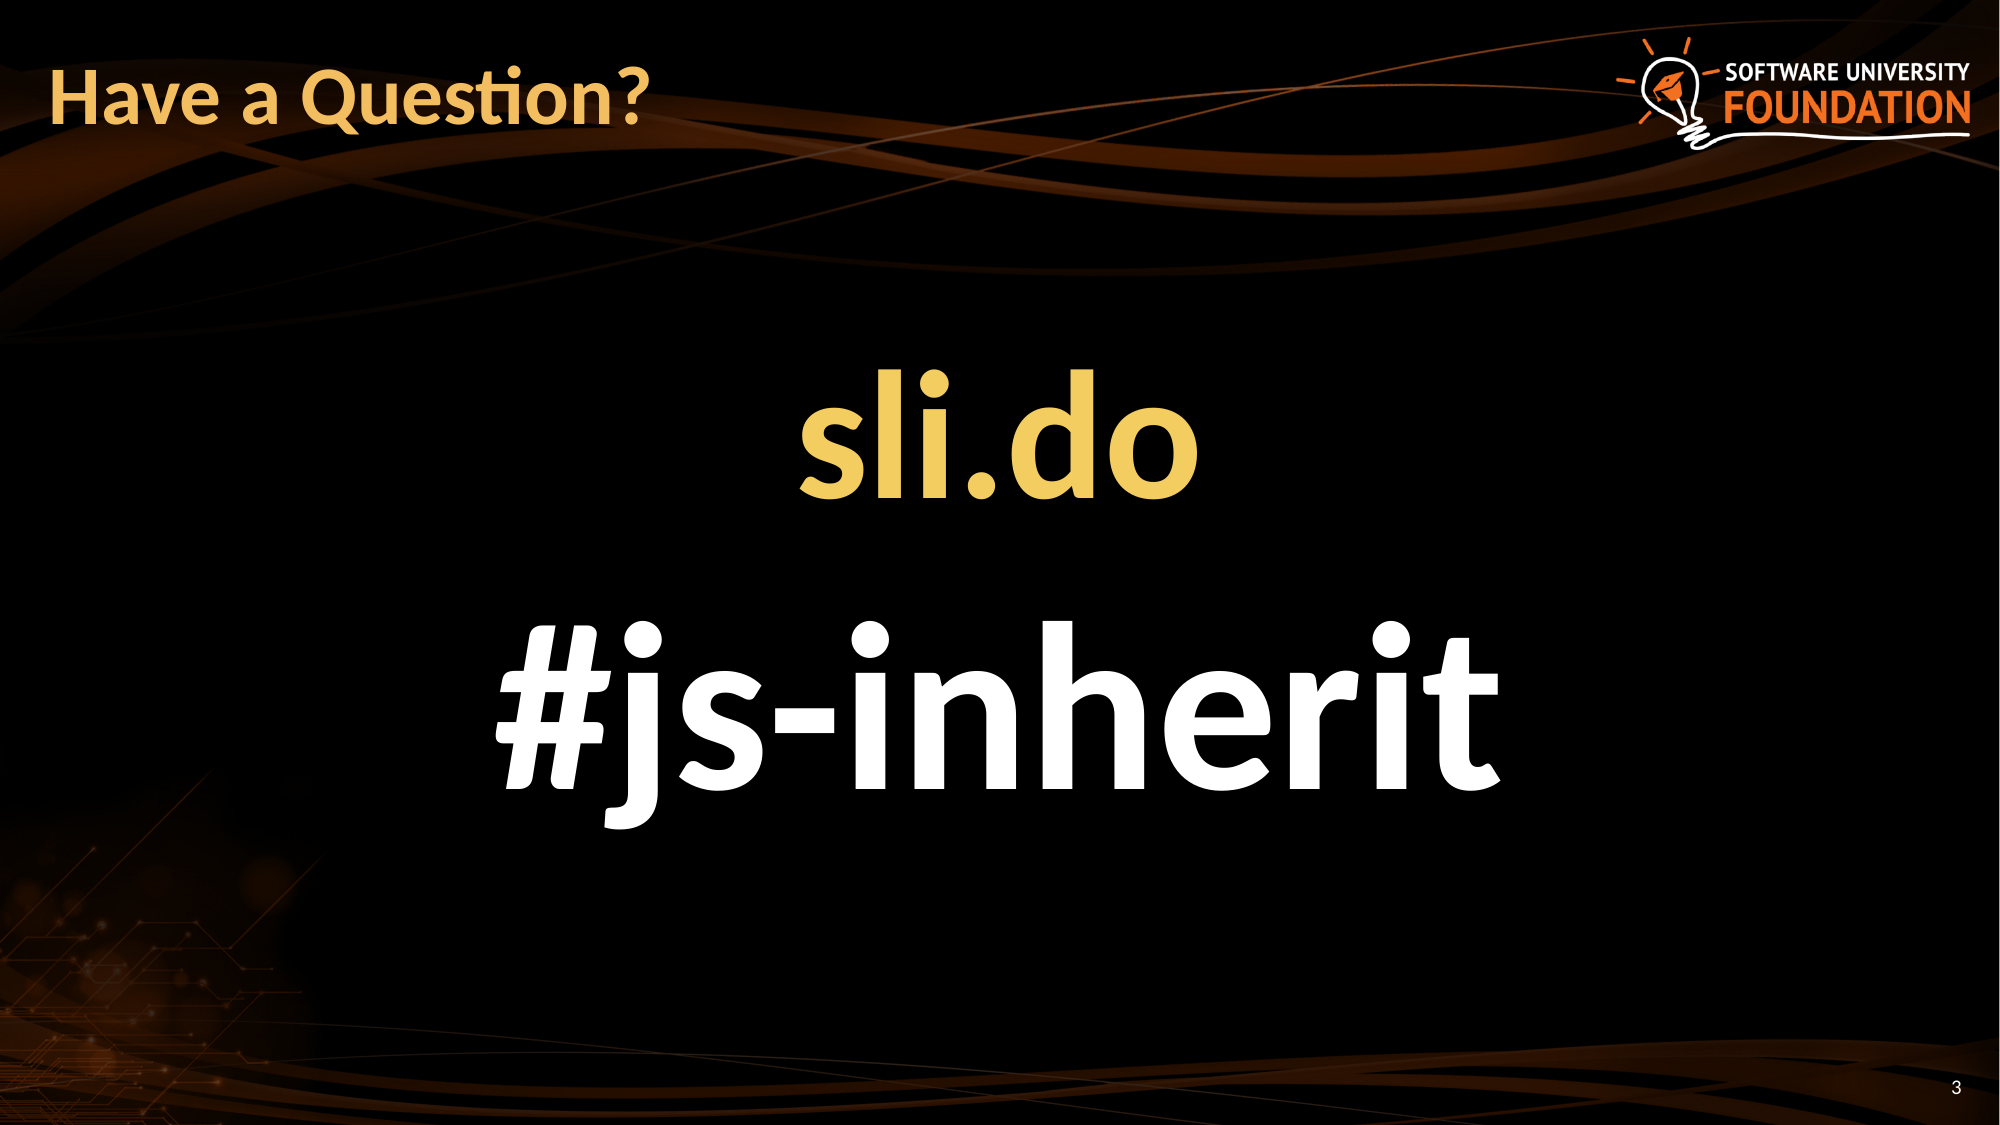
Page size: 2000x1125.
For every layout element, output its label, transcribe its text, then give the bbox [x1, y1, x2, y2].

list sli.do #js-inherit [31, 188, 1968, 1071]
slide_number 3 [1897, 1071, 1968, 1103]
title Have a Question? [30, 6, 1602, 189]
picture [0, 0, 2000, 1125]
